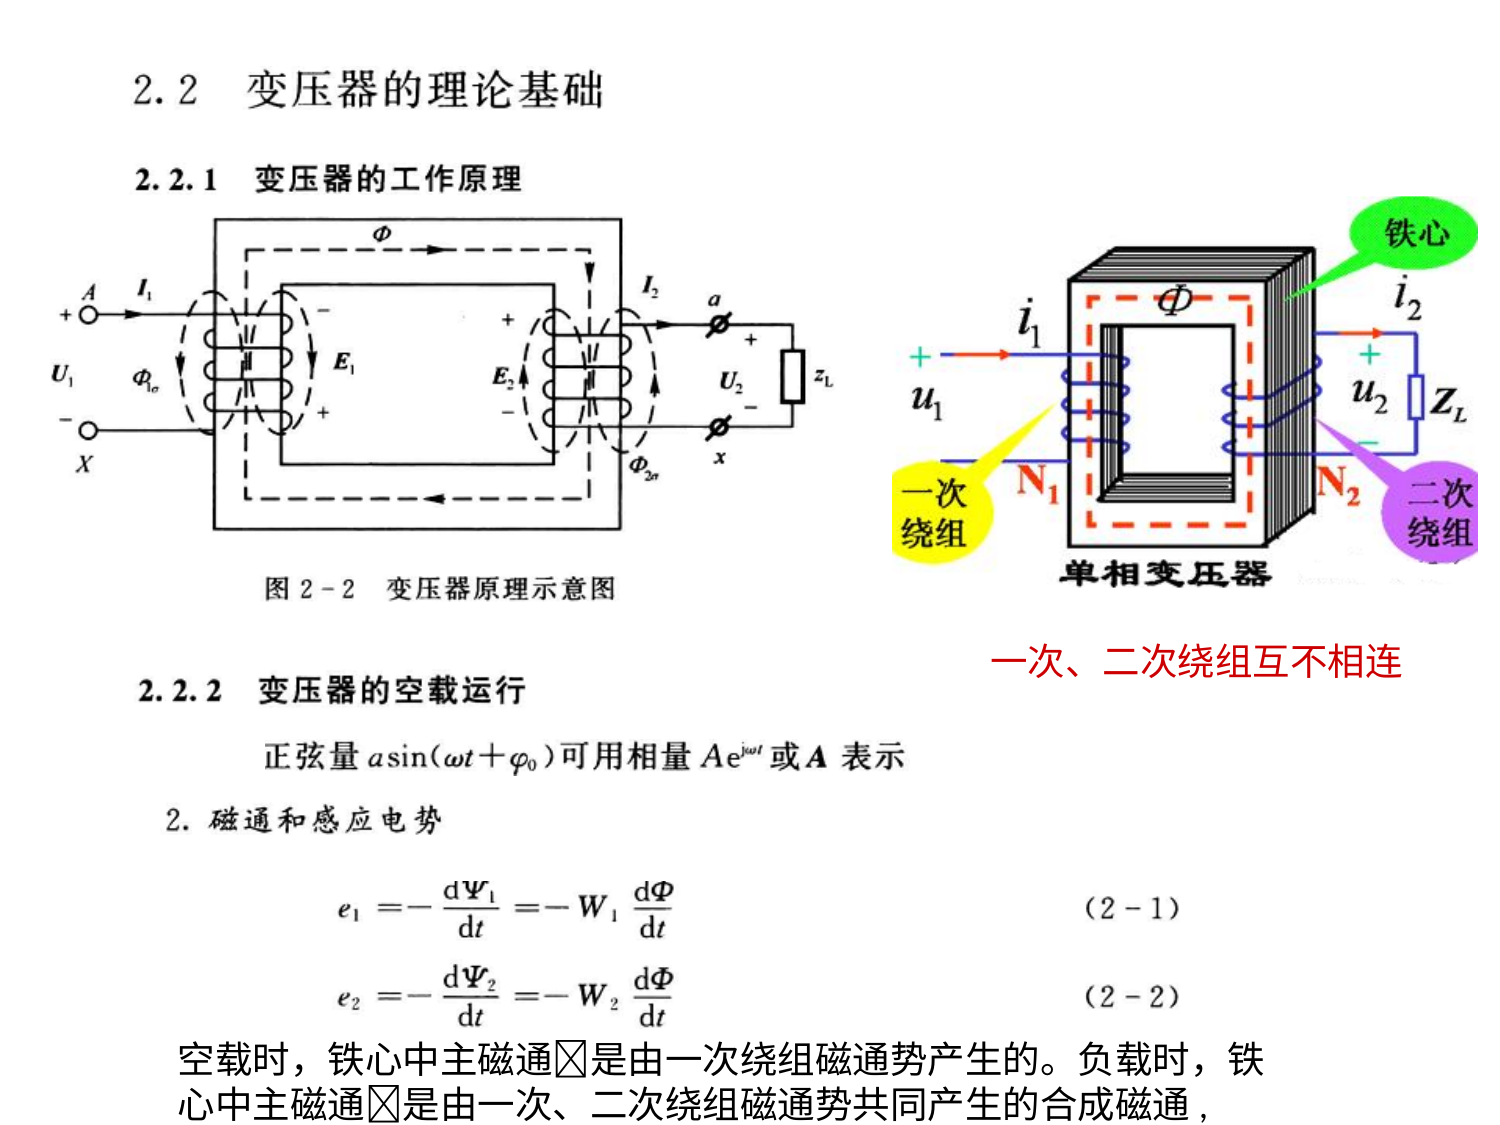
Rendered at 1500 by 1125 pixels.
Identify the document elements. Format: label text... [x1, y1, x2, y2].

picture [892, 195, 1478, 591]
picture [330, 881, 1186, 1029]
picture [40, 160, 840, 612]
text_box 一次、二次绕组互不相连 [975, 630, 1418, 691]
picture [265, 739, 910, 776]
picture [123, 66, 615, 119]
picture [129, 668, 527, 715]
text_box 空载时，铁心中主磁通是由一次绕组磁通势产生的。负载时，铁心中主磁通是由一次、二次绕组磁通势共同产生的合成磁通, [162, 1028, 1304, 1125]
picture [159, 798, 455, 843]
